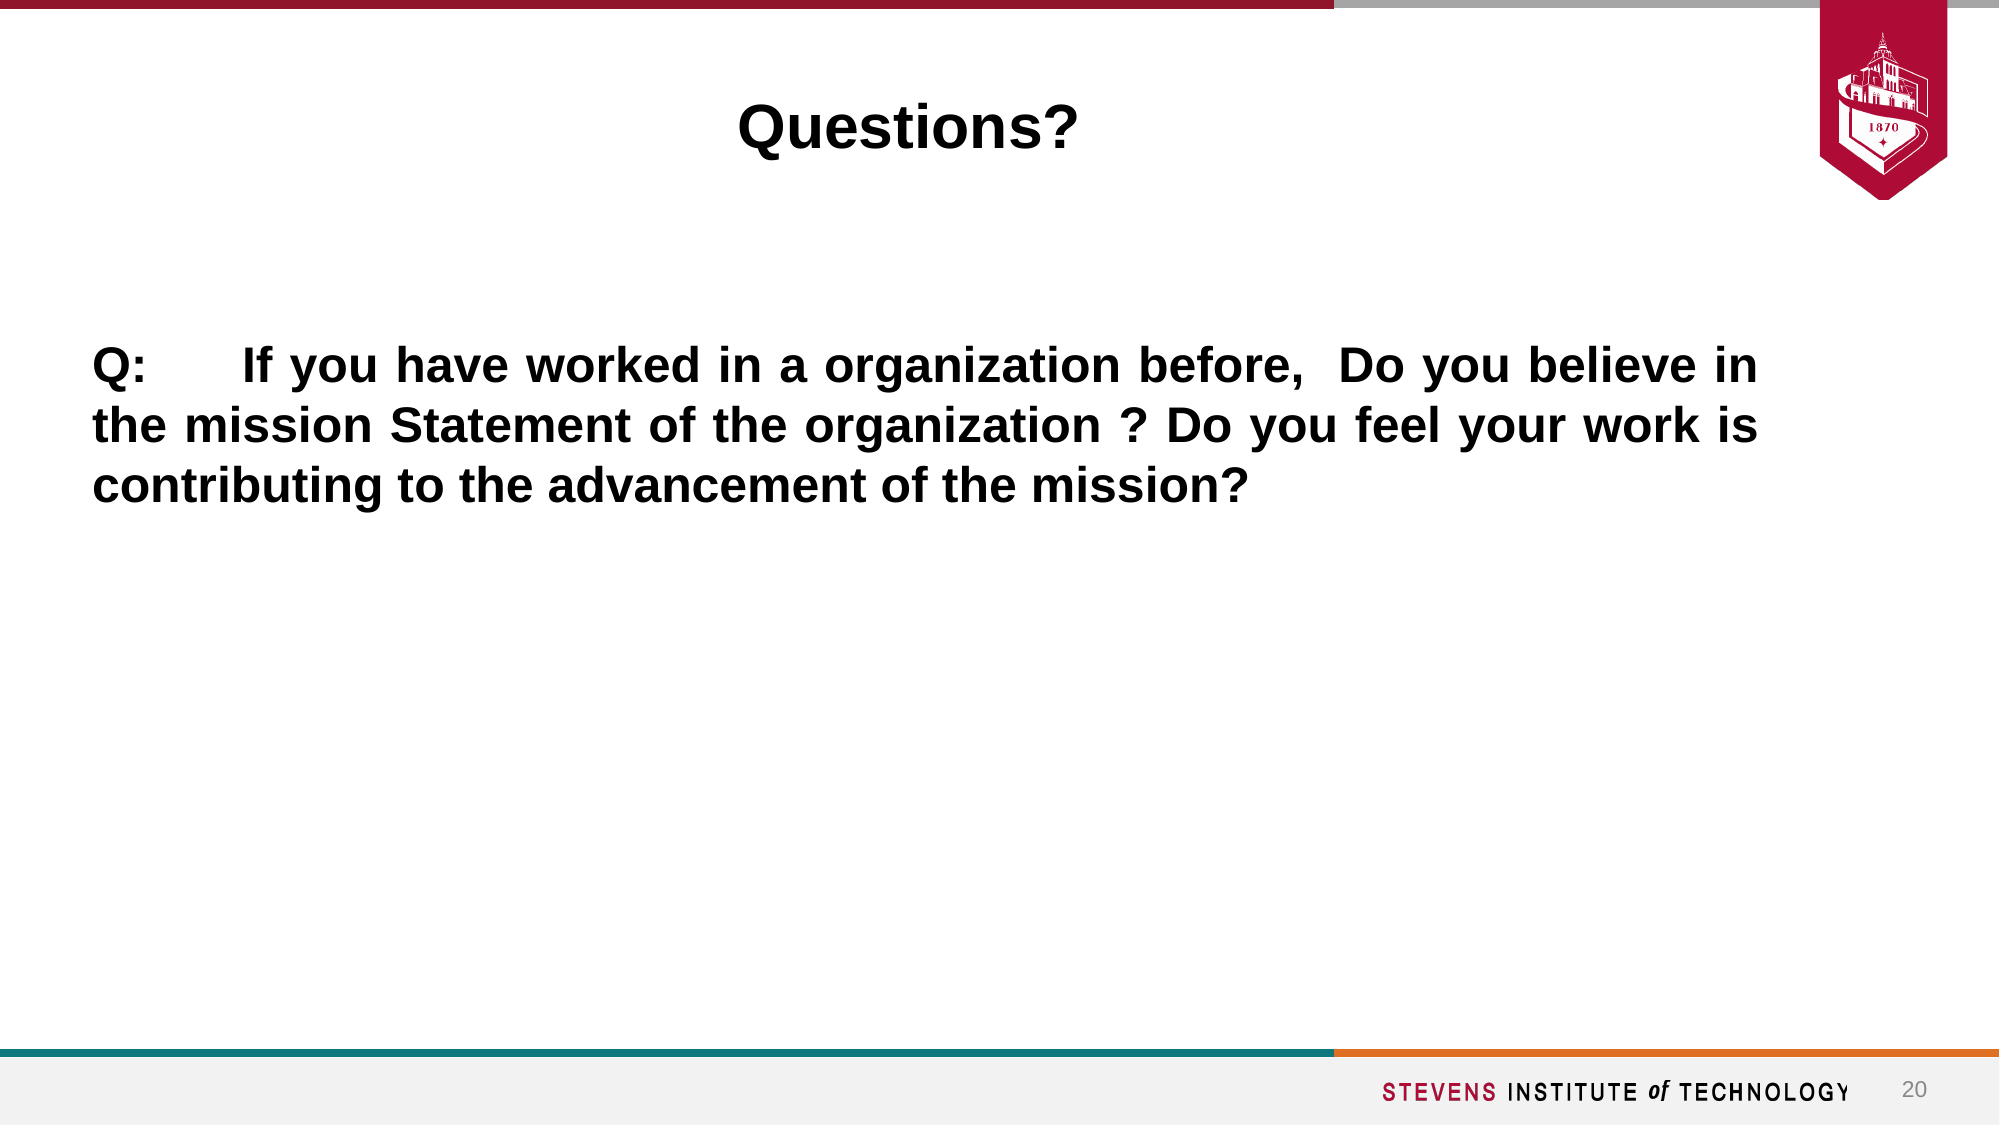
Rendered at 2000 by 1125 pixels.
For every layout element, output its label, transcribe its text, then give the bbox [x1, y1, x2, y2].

slide_number ‹#› [1862, 1057, 1967, 1118]
text_box Questions? [117, 71, 1702, 226]
picture [1819, 0, 1948, 200]
picture [1645, 1080, 1847, 1101]
text_box Q: If you have worked in a organization before, Do you believe in the mission Statement of the organization ? Do you feel your work is contributing to the advancement of the mission? [77, 317, 1775, 548]
text_box [40, 1064, 1645, 1125]
